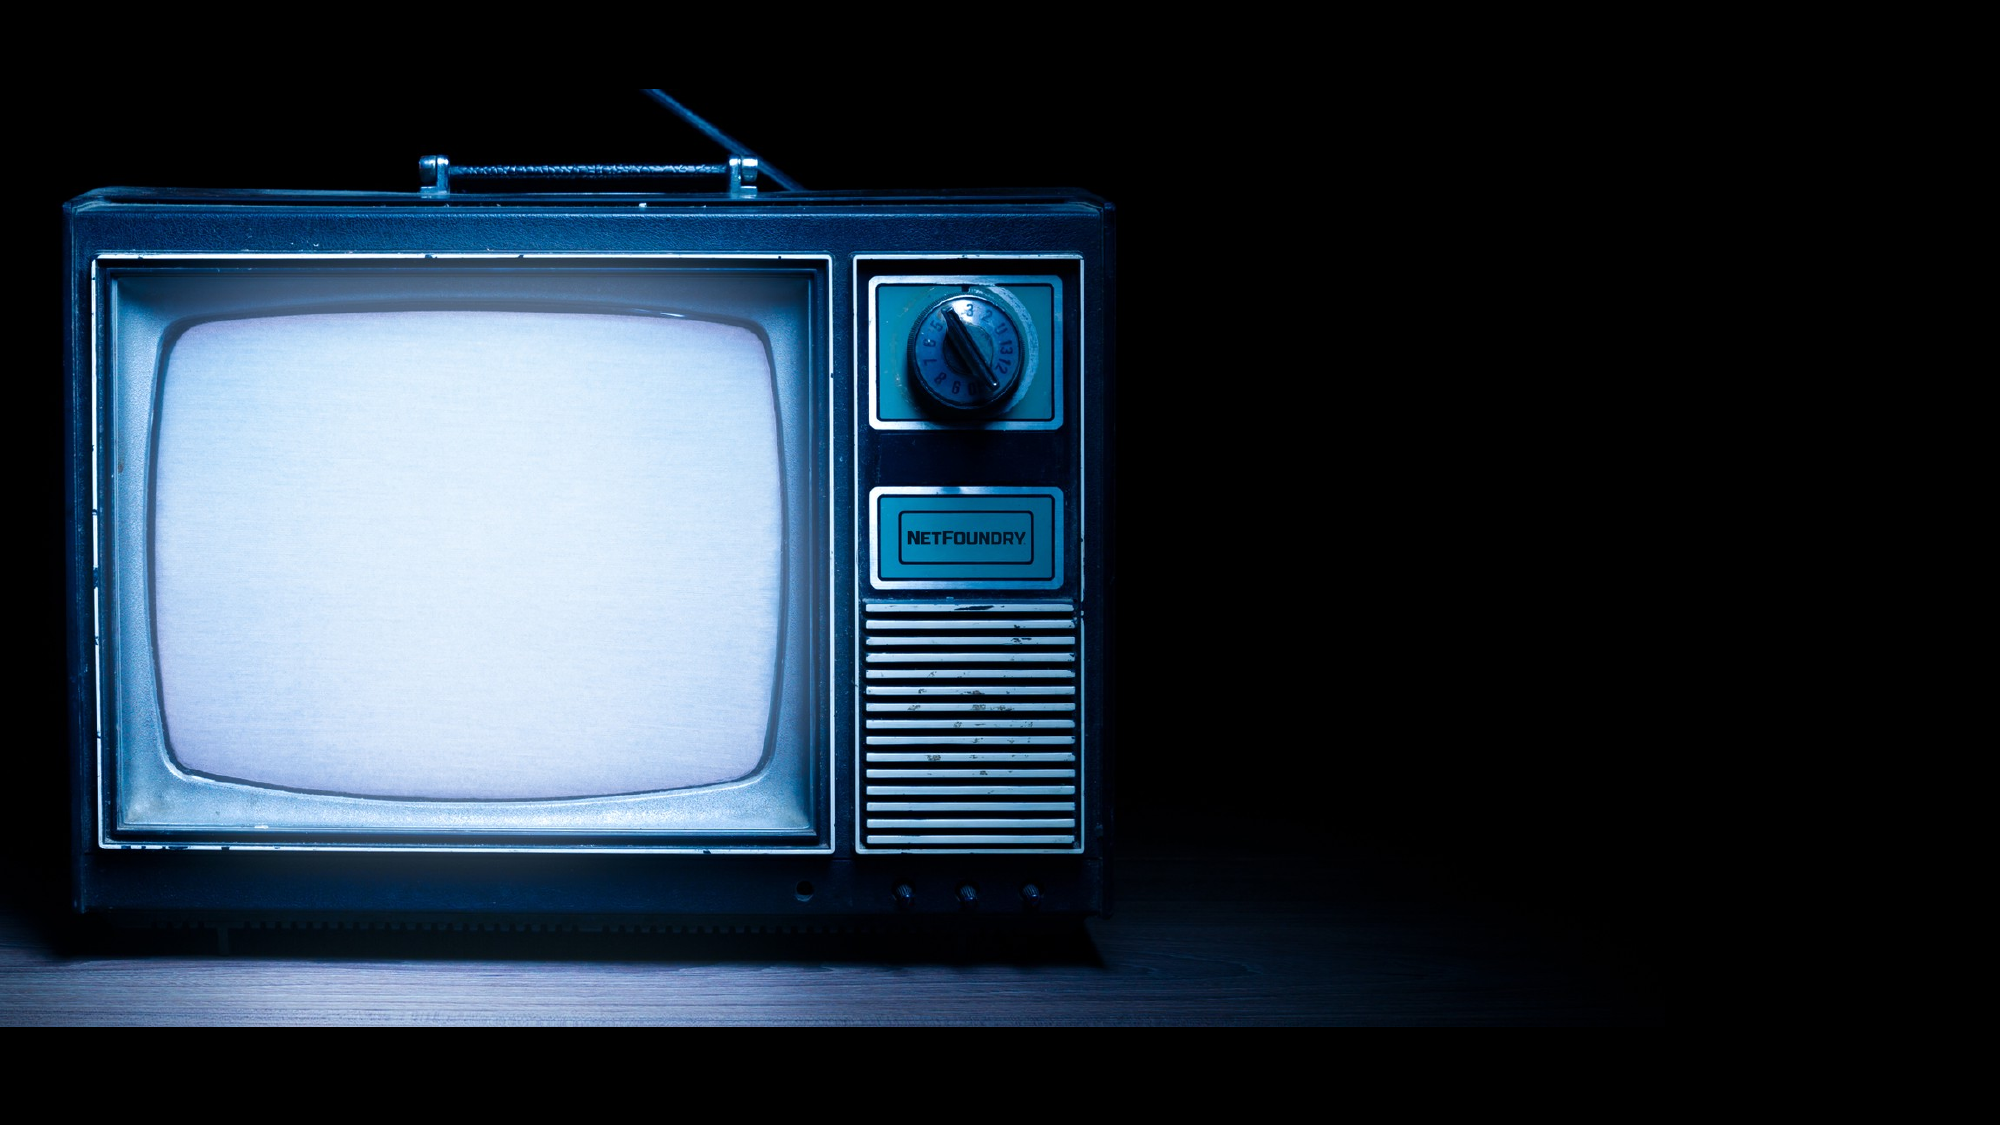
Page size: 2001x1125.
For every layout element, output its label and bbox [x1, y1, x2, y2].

picture [0, 89, 1665, 1027]
